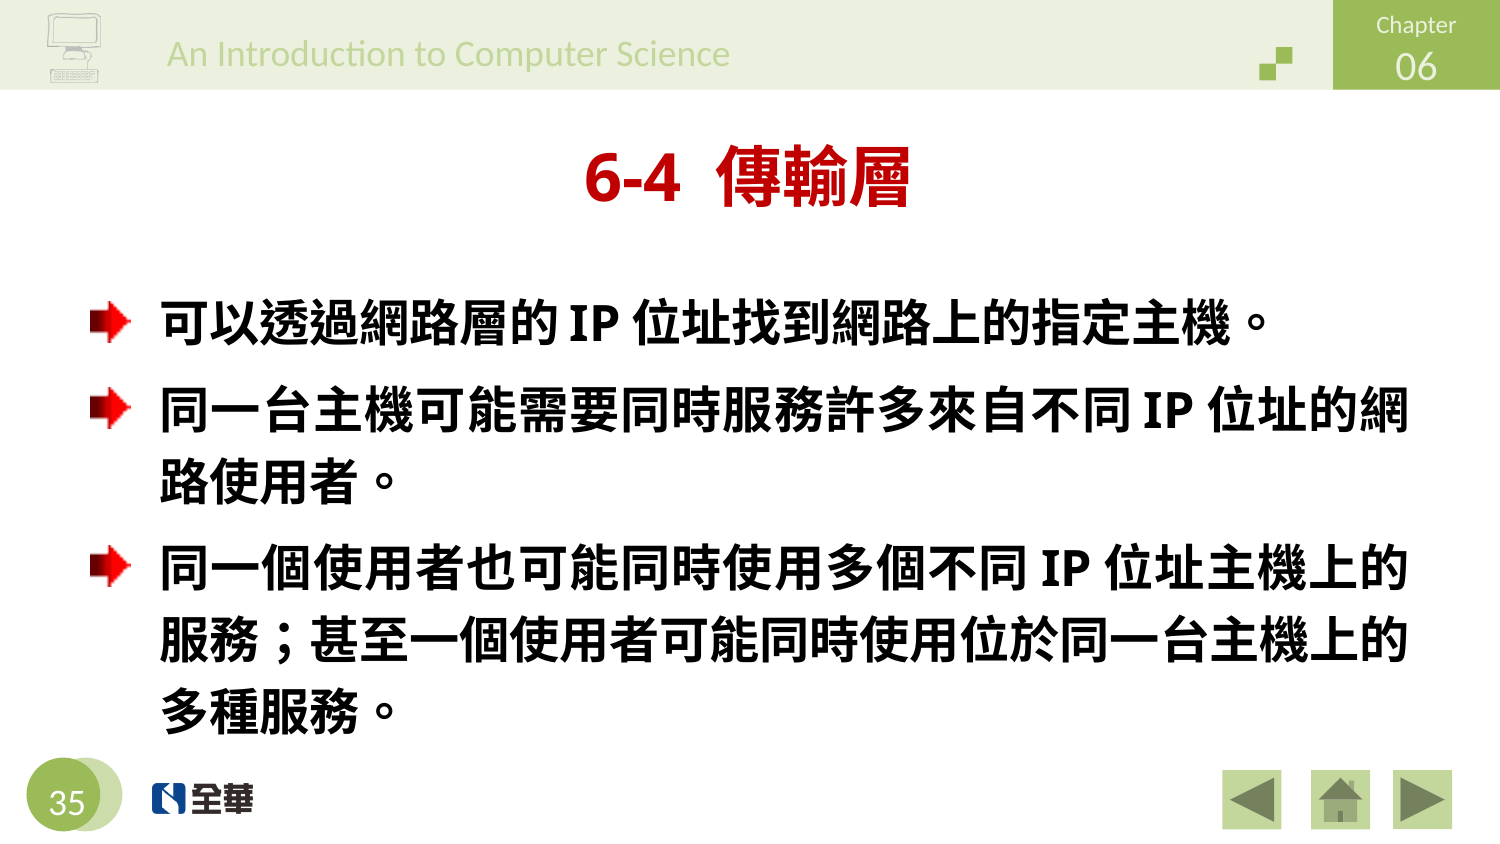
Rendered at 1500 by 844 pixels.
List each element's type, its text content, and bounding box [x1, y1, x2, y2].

picture [152, 783, 253, 814]
title 6-4 傳輸層 [75, 104, 1425, 245]
list 可以透過網路層的IP位址找到網路上的指定主機。 同一台主機可能需要同時服務許多來自不同IP位址的網路使用者。 同一個使用者也可能同時使用多個不同IP位址主機上的服務；甚至一個使用者可能同時使用位於同一台主機上的多種服務。 [75, 272, 1425, 754]
picture [90, 545, 131, 587]
picture [90, 387, 131, 429]
picture [90, 301, 131, 343]
picture [47, 13, 101, 83]
